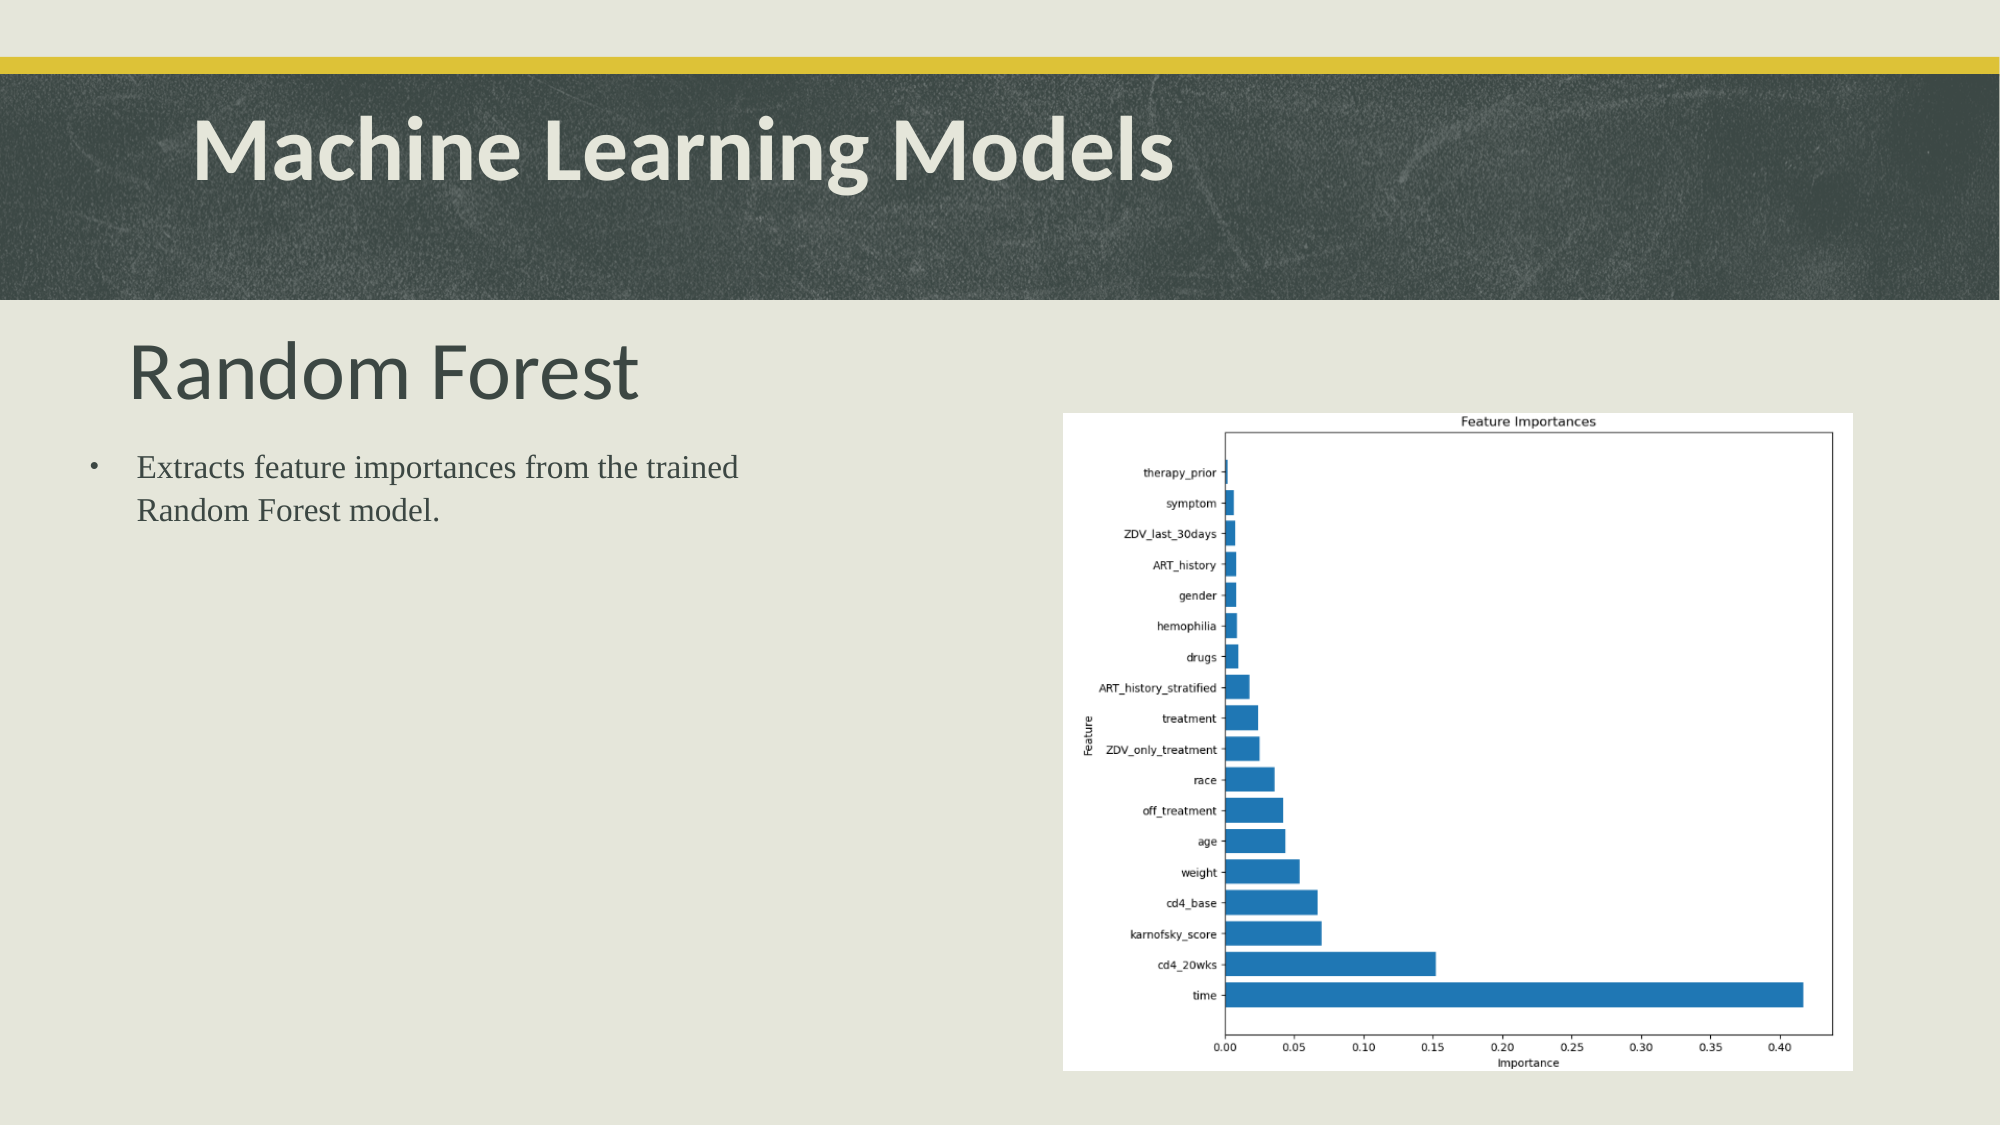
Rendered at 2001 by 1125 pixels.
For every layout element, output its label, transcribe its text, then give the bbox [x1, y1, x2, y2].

picture [0, 74, 2000, 300]
title Machine Learning Models [176, 76, 1757, 222]
picture [1063, 413, 1853, 1072]
text_box Extracts feature importances from the trained Random Forest model. [0, 390, 841, 536]
text_box Random Forest [114, 308, 1574, 424]
